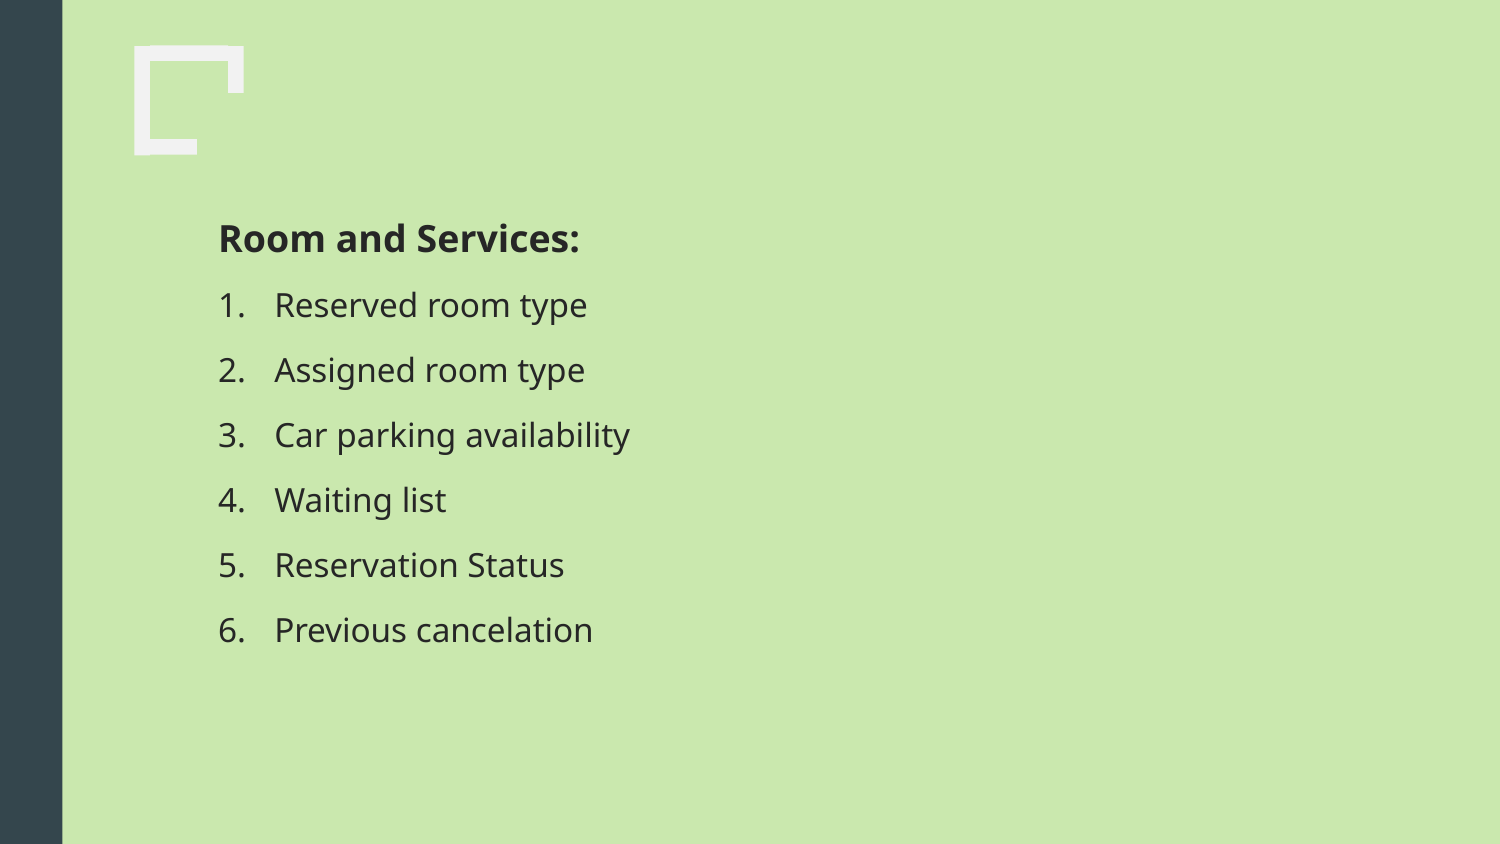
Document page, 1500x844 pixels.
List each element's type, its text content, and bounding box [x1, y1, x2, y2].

list Room and Services: Reserved room type Assigned room type Car parking availability Waiting list Reservation Status Previous cancelation [203, 199, 1375, 717]
